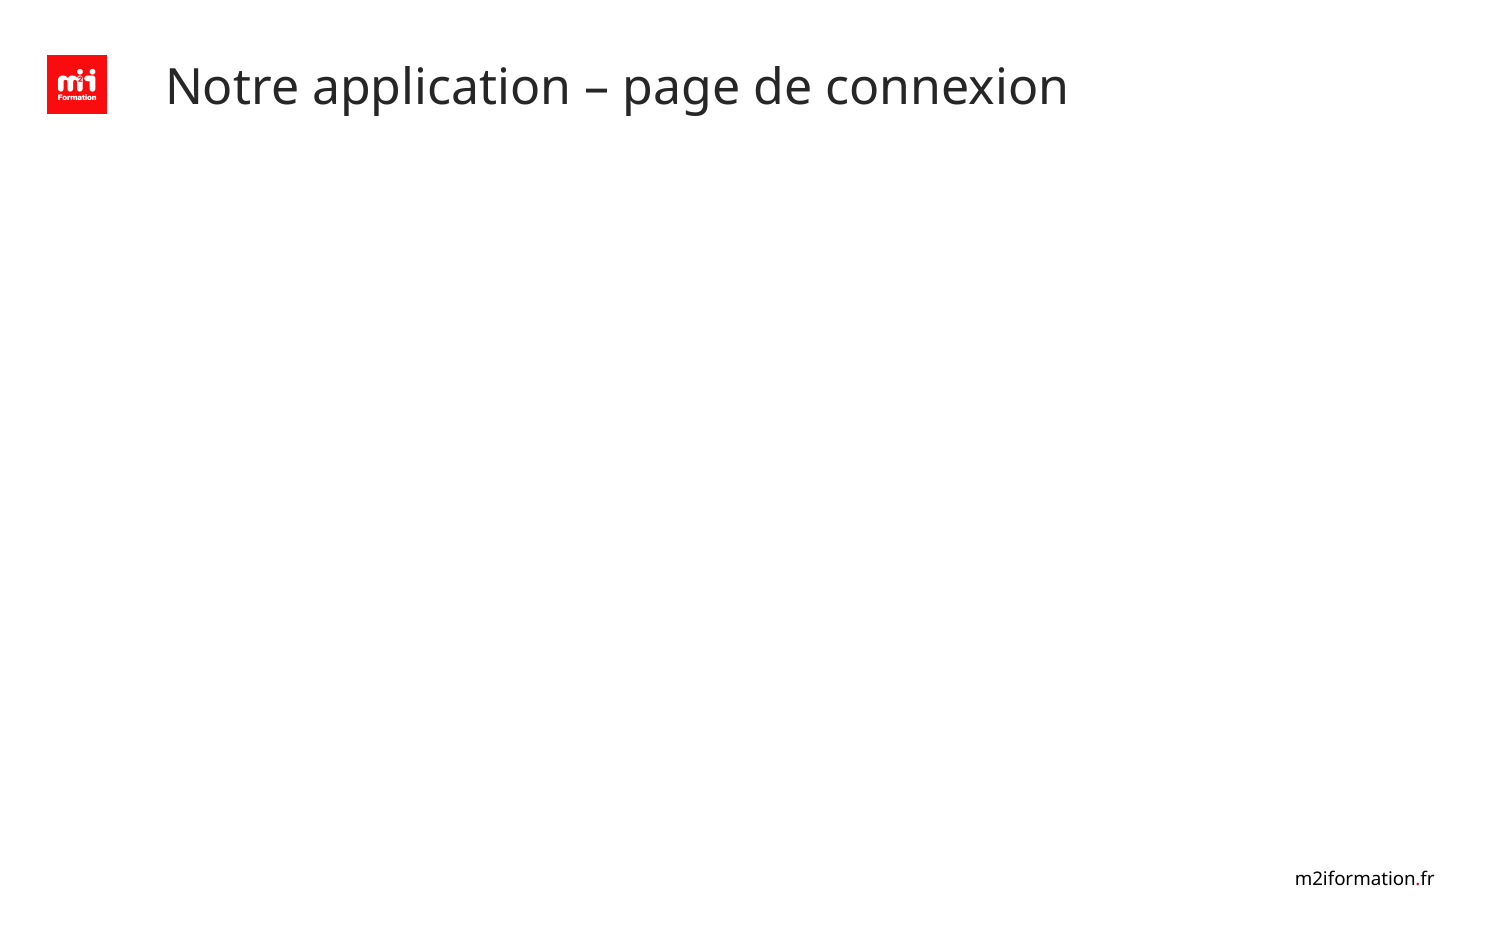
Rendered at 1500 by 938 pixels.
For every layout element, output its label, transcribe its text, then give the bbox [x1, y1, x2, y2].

title Notre application – page de connexion [150, 45, 1451, 124]
